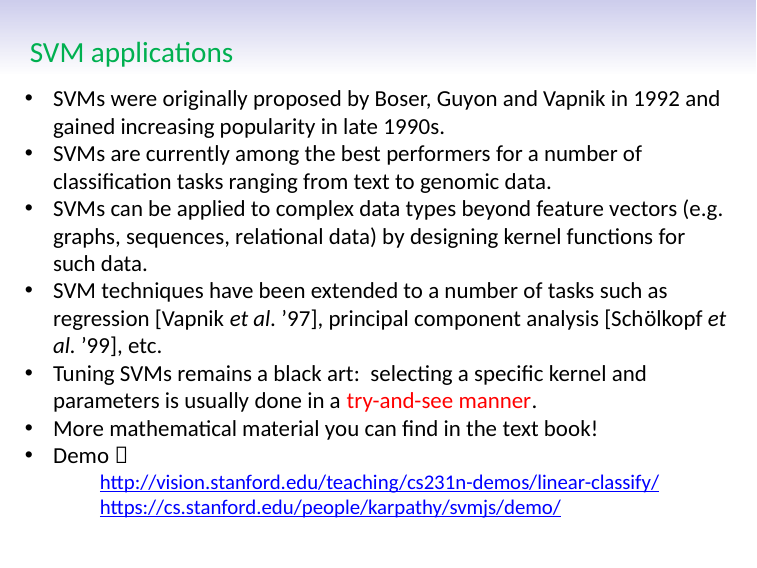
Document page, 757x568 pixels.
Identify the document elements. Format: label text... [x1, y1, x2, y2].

title SVM applications [29, 33, 737, 70]
picture [0, 0, 756, 74]
list SVMs were originally proposed by Boser, Guyon and Vapnik in 1992 and gained increasing popularity in late 1990s. SVMs are currently among the best performers for a number of classification tasks ranging from text to genomic data. SVMs can be applied to complex data types beyond feature vectors (e.g. graphs, sequences, relational data) by designing kernel functions for such data. SVM techniques have been extended to a number of tasks such as regression [Vapnik et al. ’97], principal component analysis [Schölkopf et al. ’99], etc. Tuning SVMs remains a black art: selecting a specific kernel and parameters is usually done in a try-and-see manner. More mathematical material you can find in the text book! Demo  http://vision.stanford.edu/teaching/cs231n-demos/linear-classify/ https://cs.stanford.edu/people/karpathy/svmjs/demo/ [24, 83, 732, 568]
